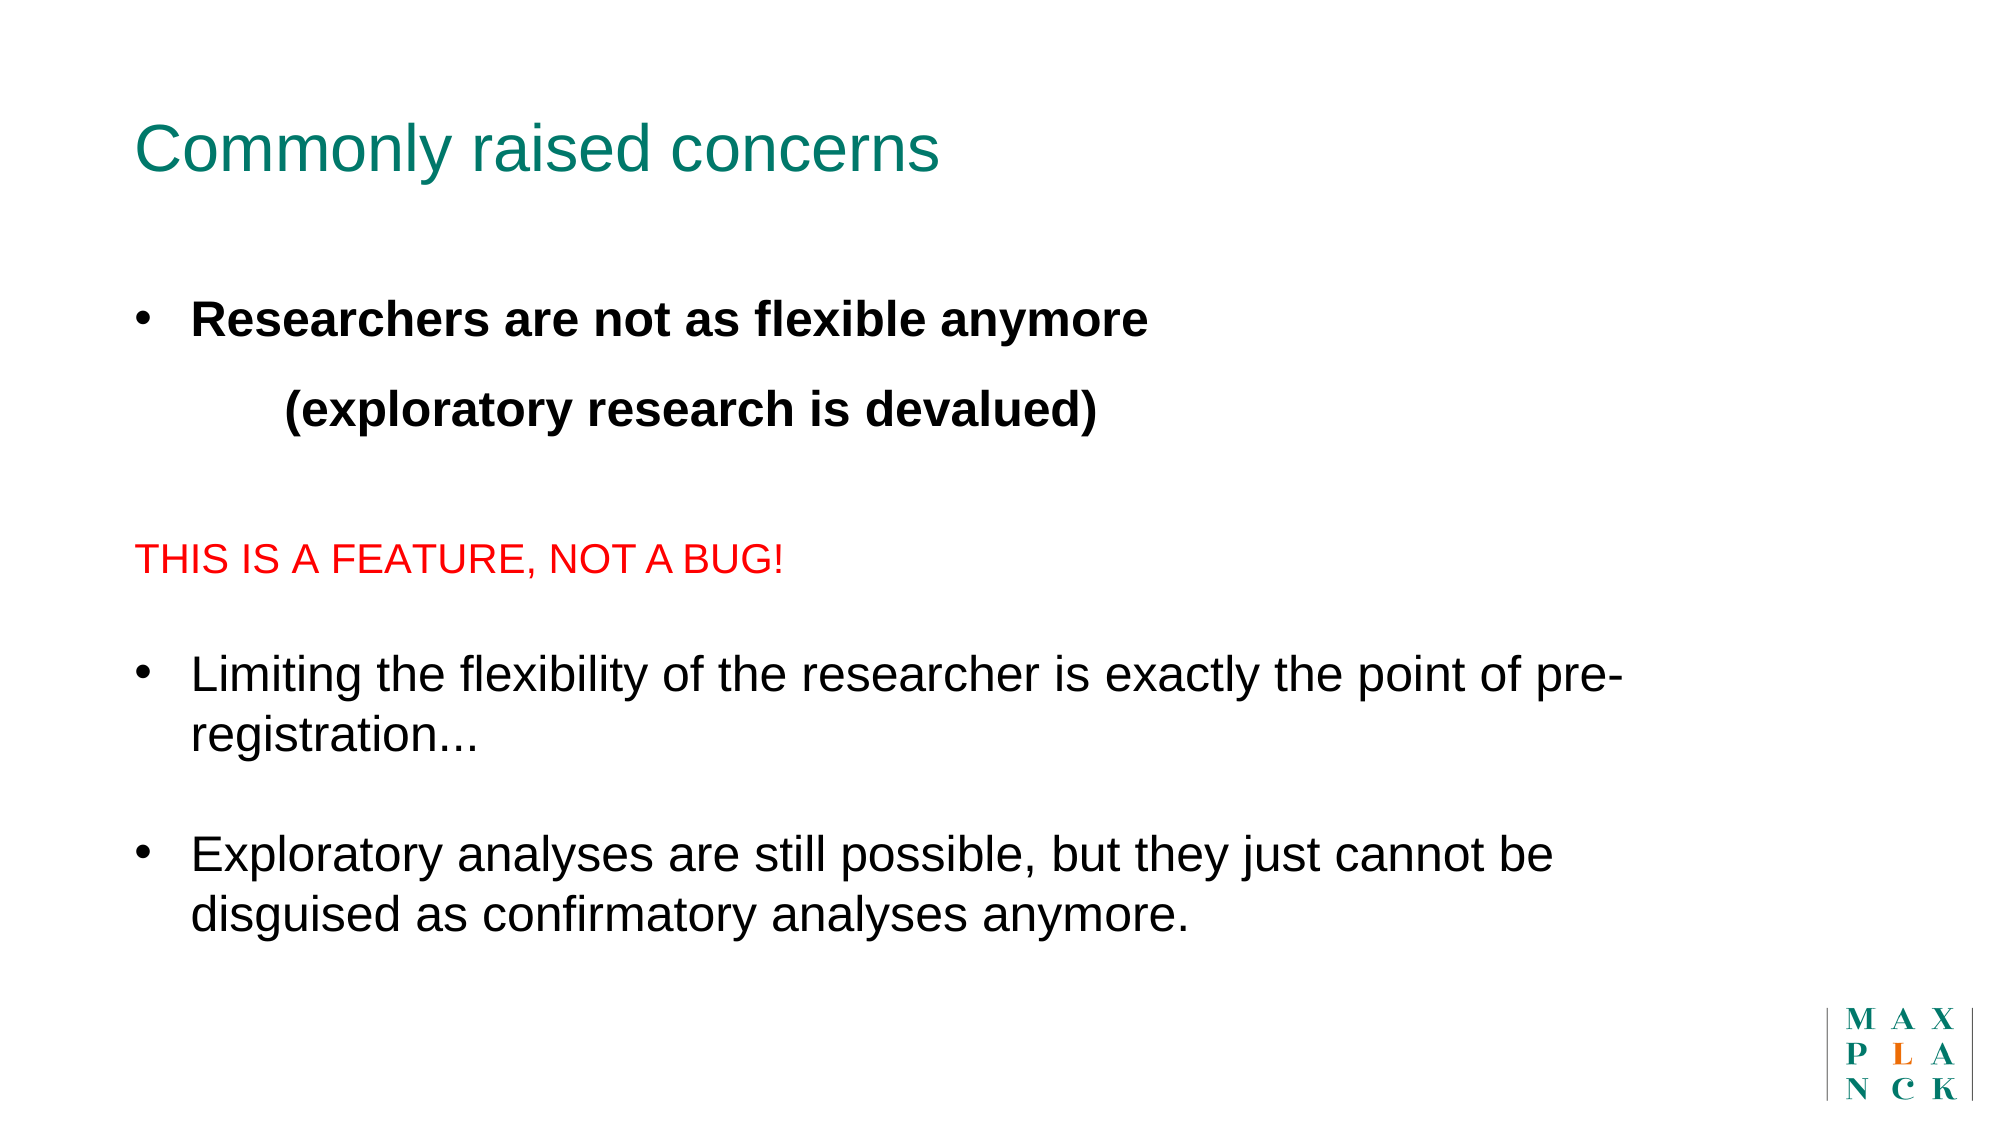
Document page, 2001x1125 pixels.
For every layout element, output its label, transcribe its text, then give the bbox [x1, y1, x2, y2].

picture [1822, 1003, 1977, 1105]
list Commonly raised concerns [119, 98, 1460, 249]
list Researchers are not as flexible anymore (exploratory research is devalued) THIS IS A FEATURE, NOT A BUG! Limiting the flexibility of the researcher is exactly the point of pre-registration... Exploratory analyses are still possible, but they just cannot be disguised as confirmatory analyses anymore. [119, 249, 1795, 939]
